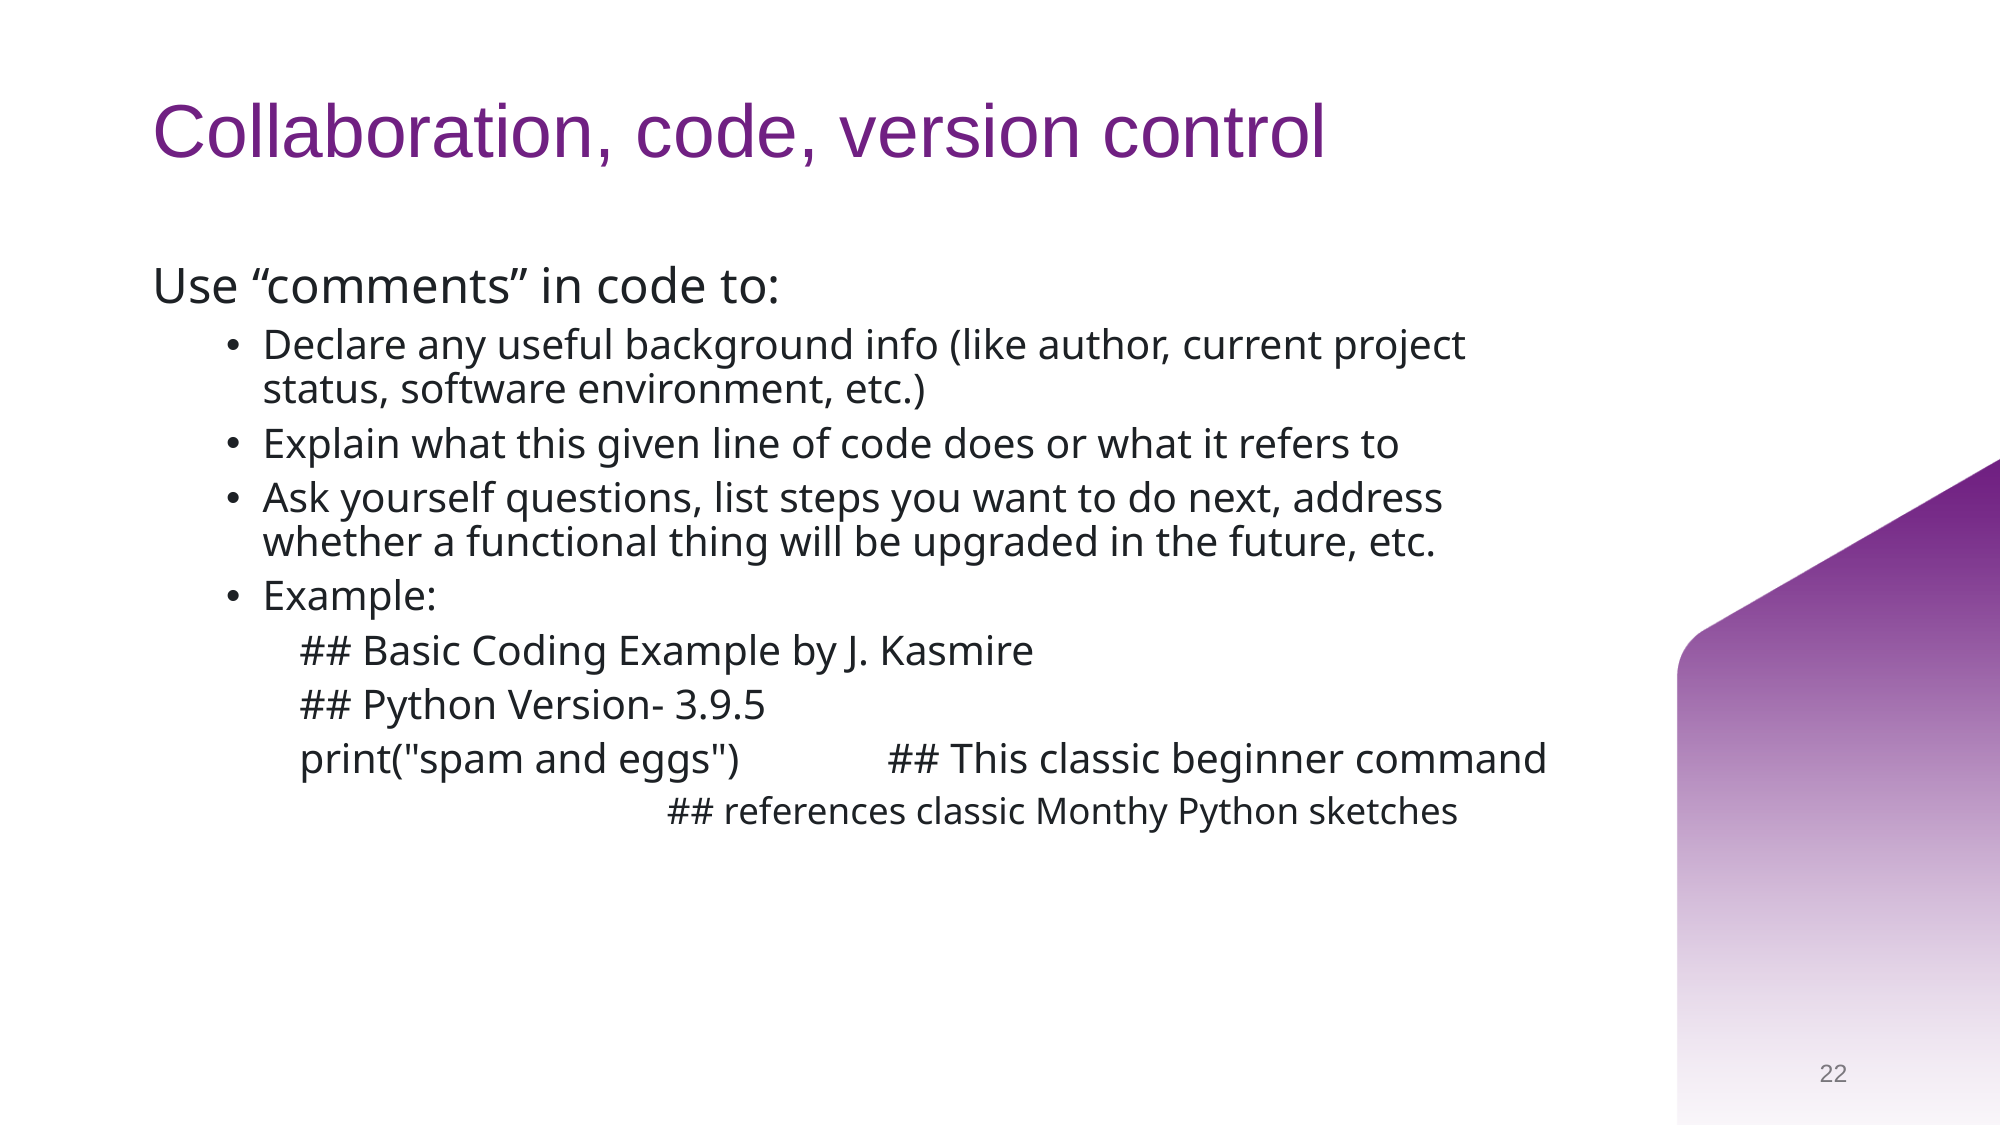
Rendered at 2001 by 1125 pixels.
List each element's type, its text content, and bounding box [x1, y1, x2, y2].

picture [1166, 200, 2000, 1125]
slide_number 22 [1412, 1042, 1863, 1103]
list Use “comments” in code to: Declare any useful background info (like author, current project status, software environment, etc.) Explain what this given line of code does or what it refers to Ask yourself questions, list steps you want to do next, address whether a functional thing will be upgraded in the future, etc. Example: ## Basic Coding Example by J. Kasmire ## Python Version- 3.9.5 print("spam and eggs") ## This classic beginner command ## references classic Monthy Python sketches [137, 254, 1589, 921]
title Collaboration, code, version control [137, 88, 1775, 179]
